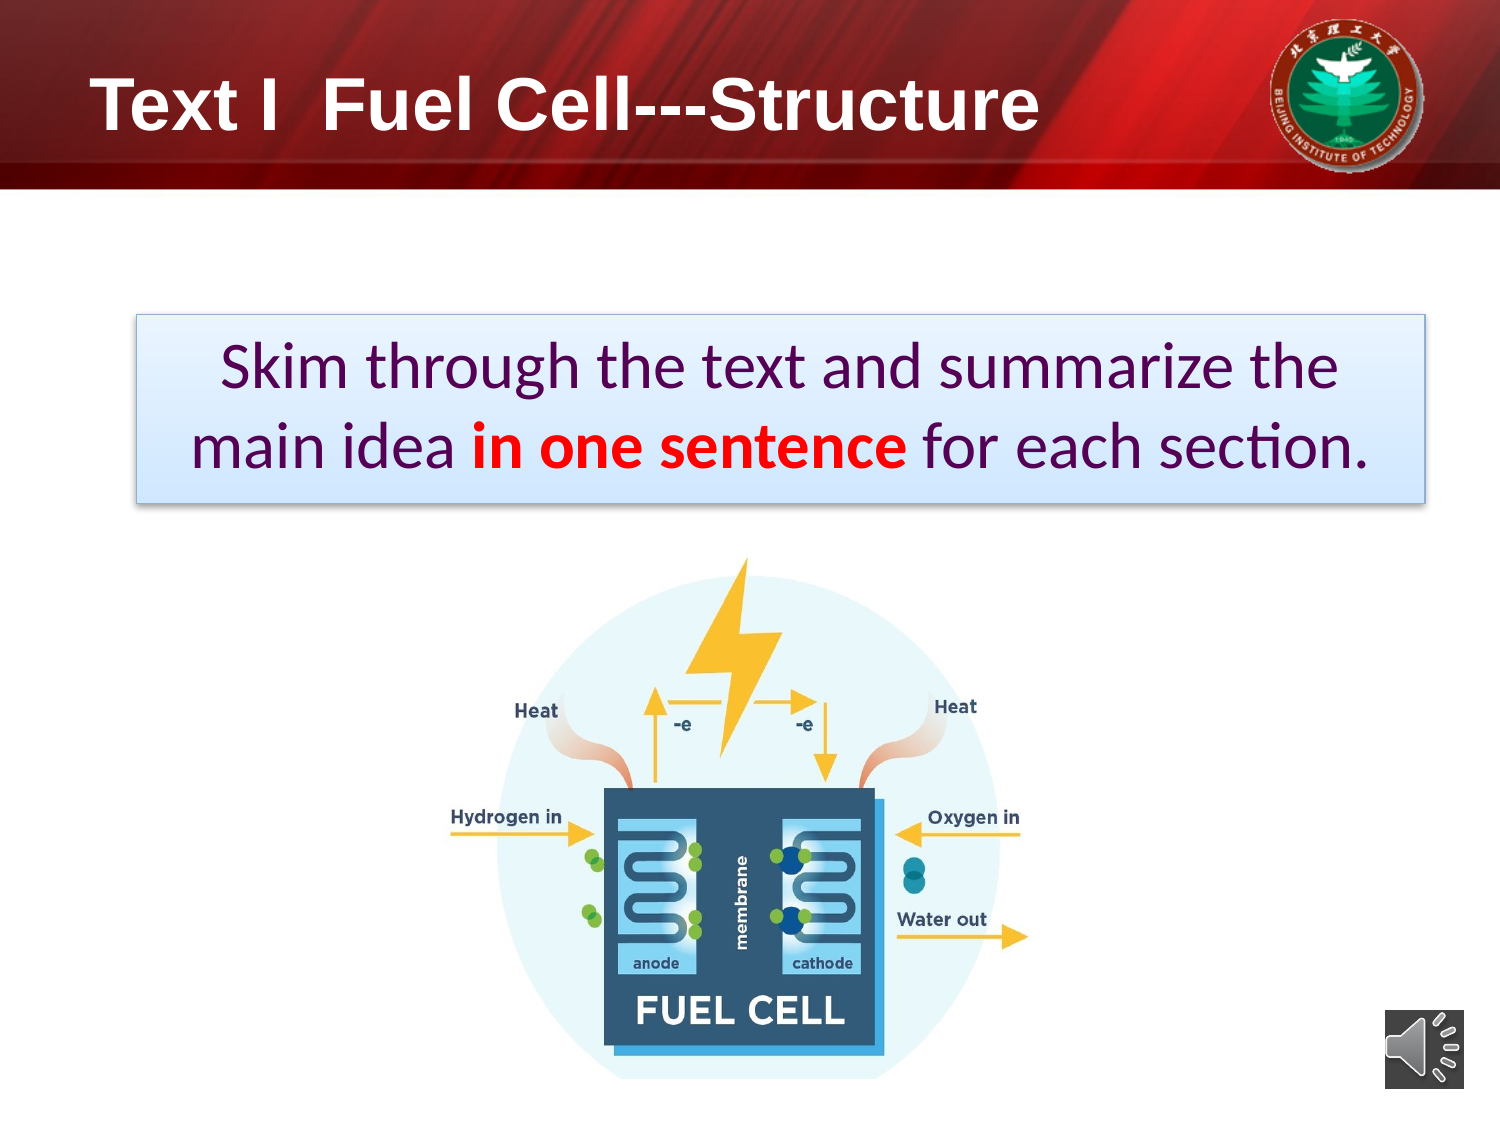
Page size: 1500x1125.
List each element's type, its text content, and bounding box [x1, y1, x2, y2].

list Skim through the text and summarize the main idea in one sentence for each section. [136, 314, 1426, 504]
text_box Text I Fuel Cell---Structure [74, 54, 1425, 147]
picture [0, 0, 1500, 1125]
